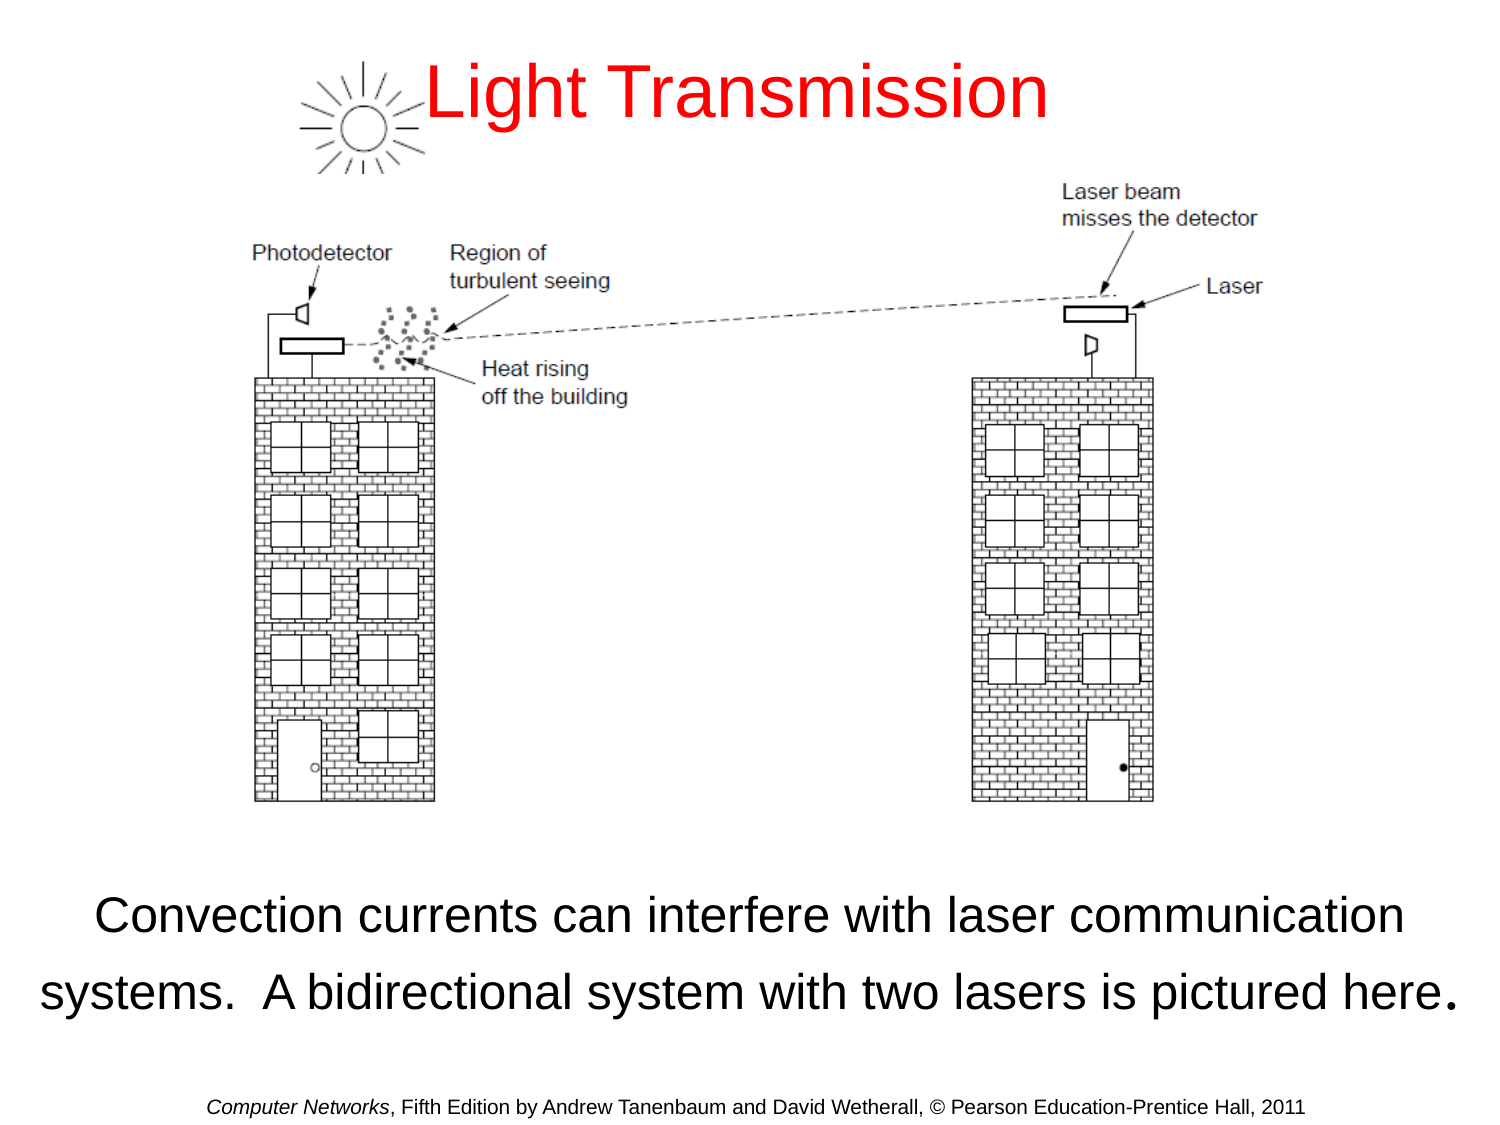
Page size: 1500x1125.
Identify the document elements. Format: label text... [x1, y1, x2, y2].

title Light Transmission [62, 0, 1413, 176]
picture [212, 49, 1288, 818]
list Convection currents can interfere with laser communication systems. A bidirectional system with two lasers is pictured here. [0, 874, 1500, 1076]
footer Computer Networks, Fifth Edition by Andrew Tanenbaum and David Wetherall, © Pearson Education-Prentice Hall, 2011 [50, 1087, 1463, 1125]
